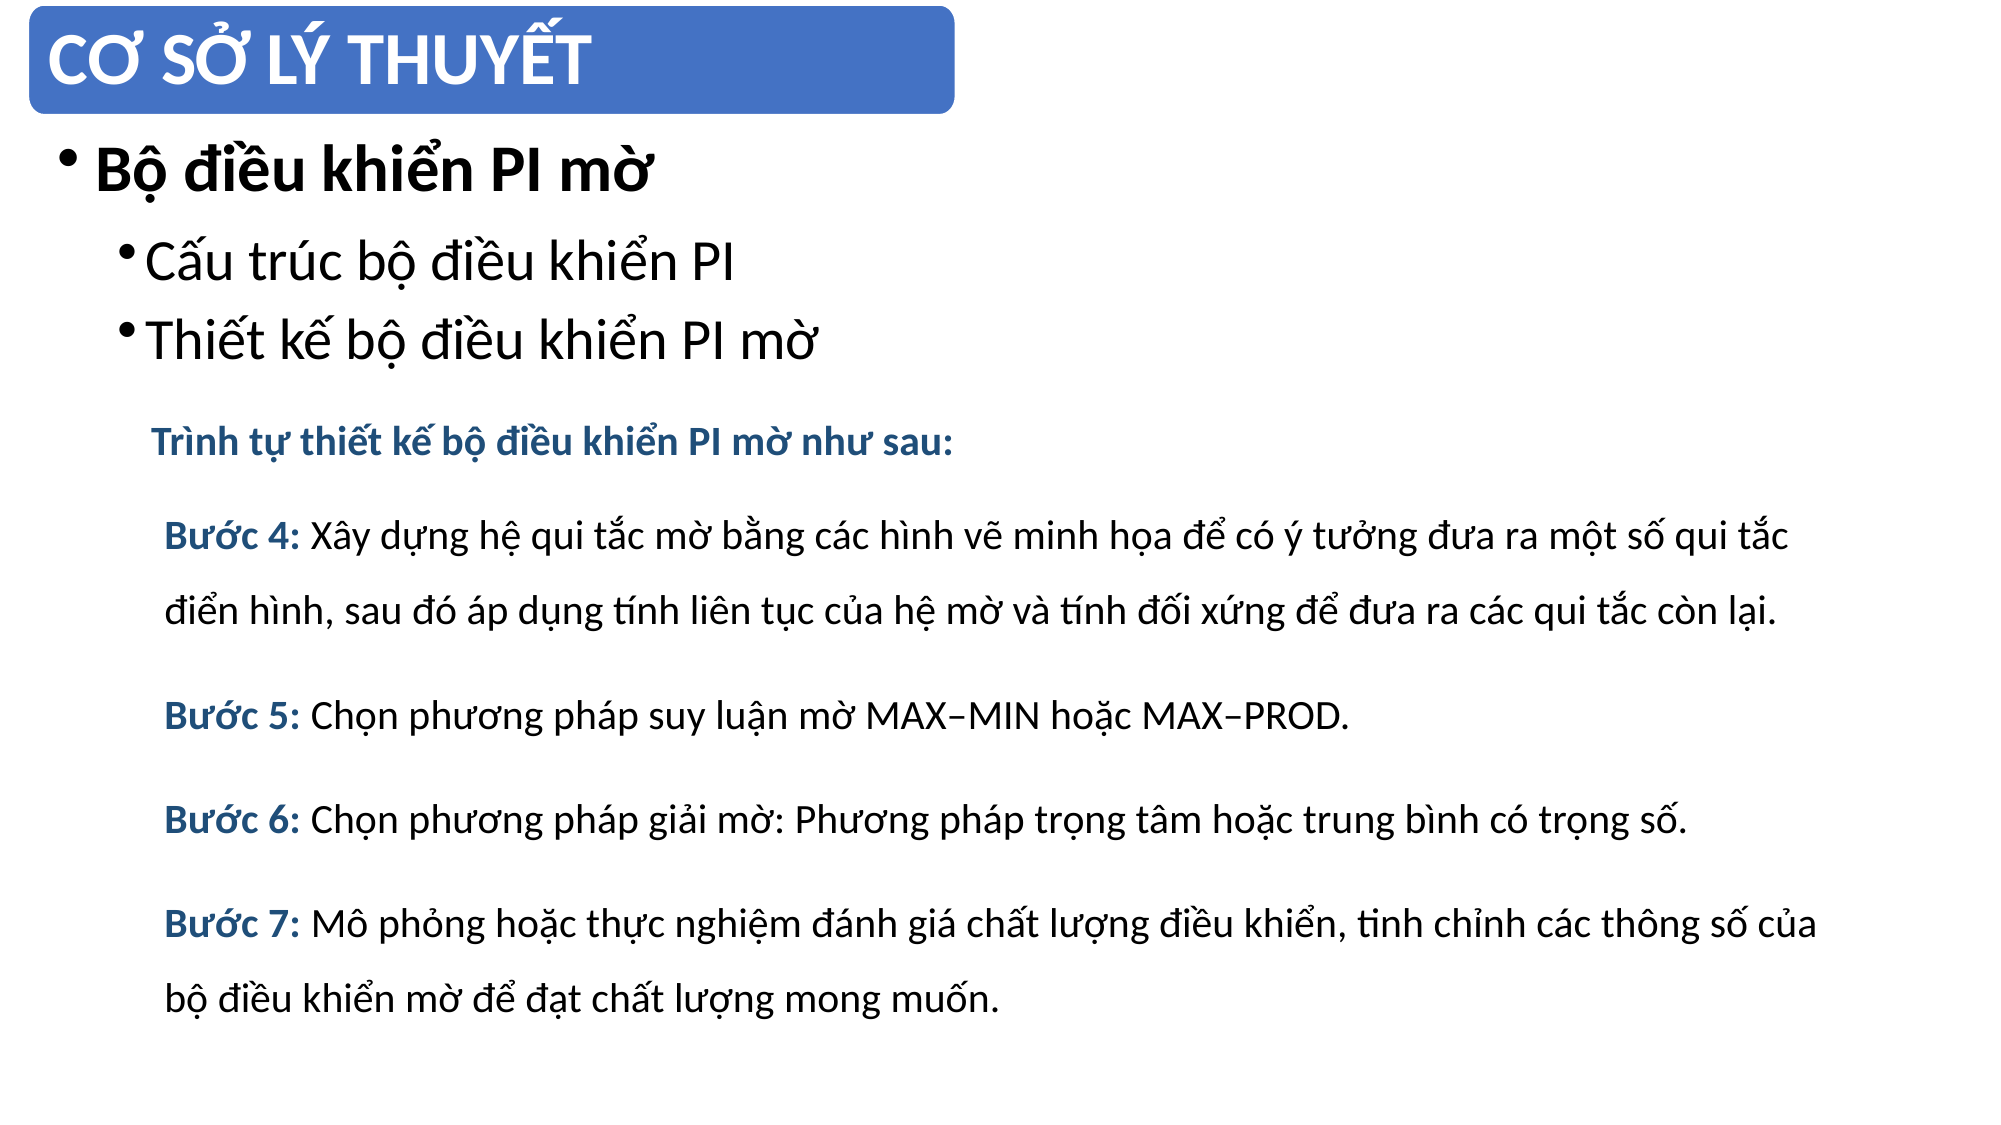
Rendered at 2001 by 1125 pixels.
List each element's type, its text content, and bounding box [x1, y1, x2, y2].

text_box Trình tự thiết kế bộ điều khiển PI mờ như sau: [61, 381, 1072, 471]
text_box Cấu trúc bộ điều khiển PI [69, 226, 1000, 288]
text_box Thiết kế bộ điều khiển PI mờ [69, 304, 1000, 381]
text_box Bộ điều khiển PI mờ [28, 128, 956, 257]
text_box CƠ SỞ LÝ THUYẾT [27, 3, 957, 116]
text_box Bước 4: Xây dựng hệ qui tắc mờ bằng các hình vẽ minh họa để có ý tưởng đưa ra một số qui tắc điển hình, sau đó áp dụng tính liên tục của hệ mờ và tính đối xứng để đưa ra các qui tắc còn lại. Bước 5: Chọn phương pháp suy luận mờ MAX–MIN hoặc MAX–PROD. Bước 6: Chọn phương pháp giải mờ: Phương pháp trọng tâm hoặc trung bình có trọng số. Bước 7: Mô phỏng hoặc thực nghiệm đánh giá chất lượng điều khiển, tinh chỉnh các thông số của bộ điều khiển mờ để đạt chất lượng mong muốn. [149, 475, 1851, 1029]
